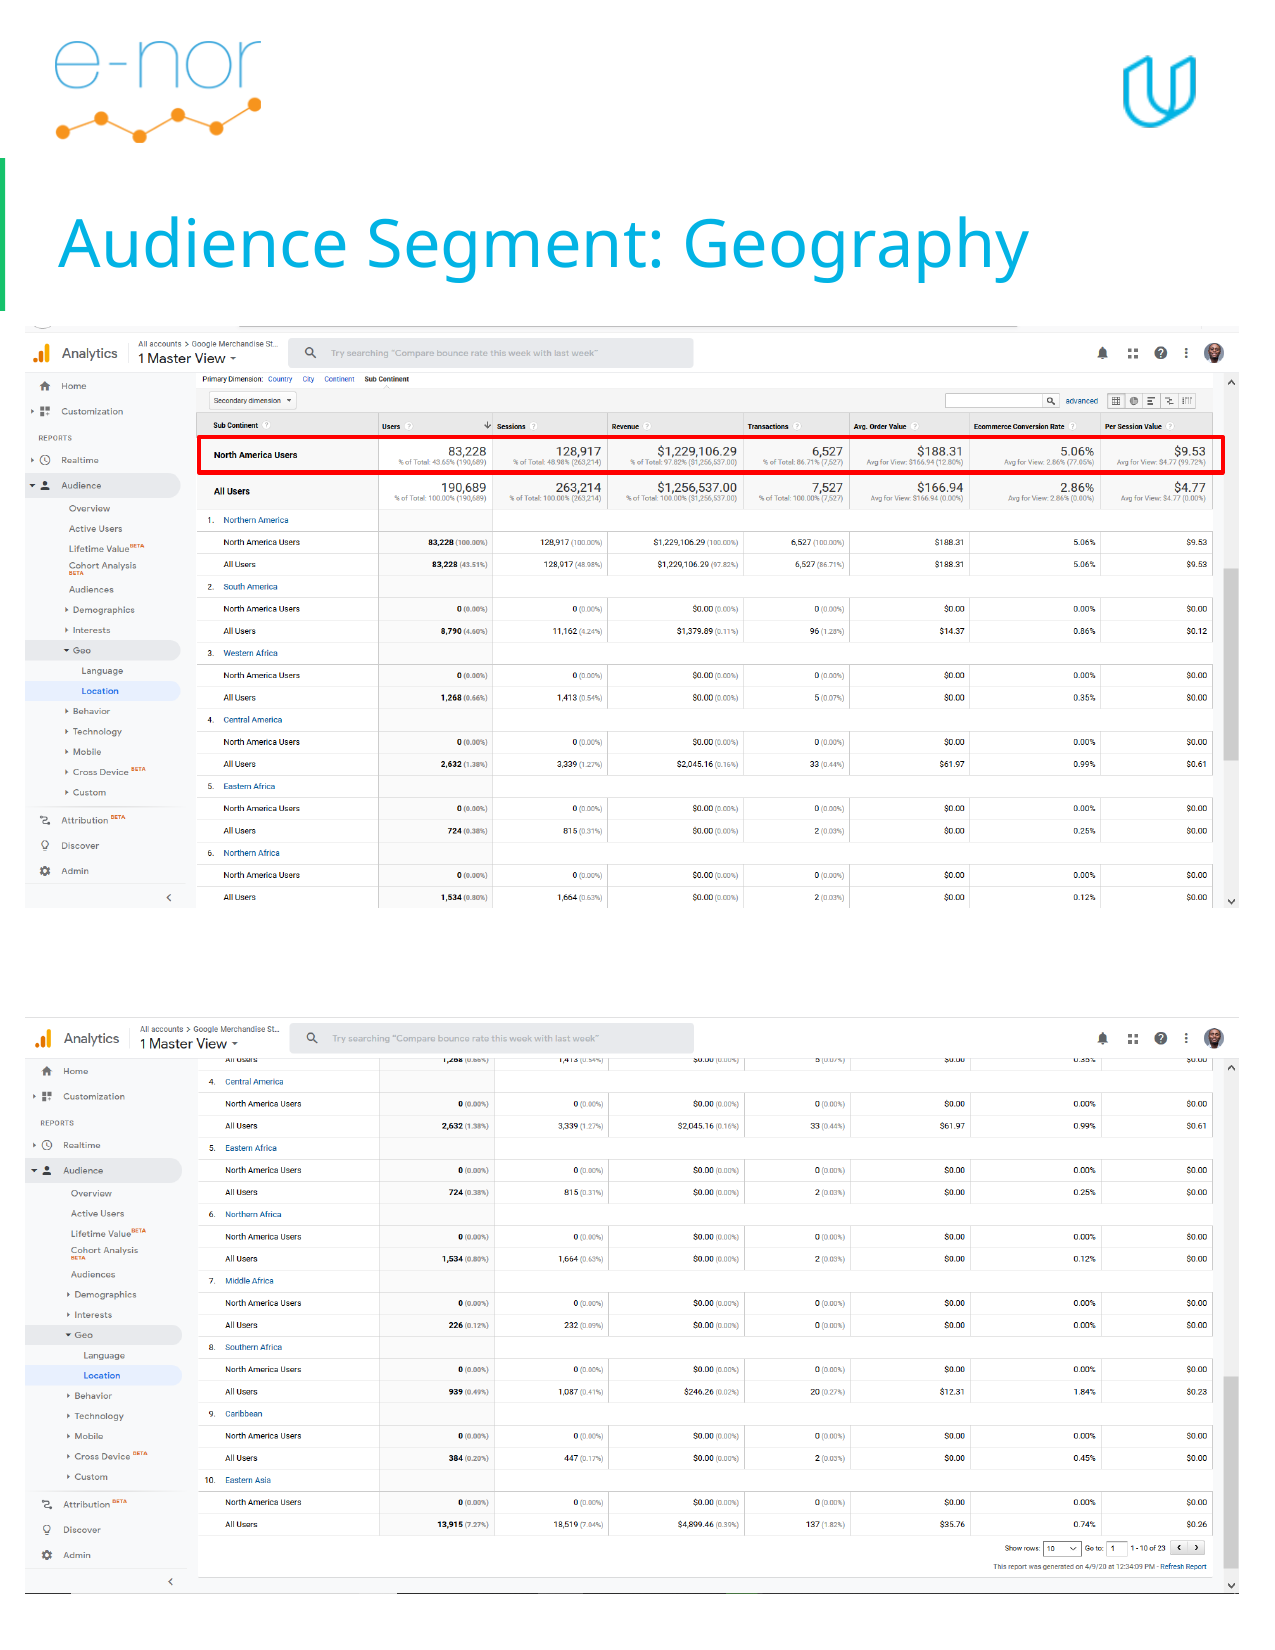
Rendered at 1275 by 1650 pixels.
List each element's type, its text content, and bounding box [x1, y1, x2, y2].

picture [1088, 20, 1232, 142]
title Audience Segment: Geography [43, 142, 1232, 324]
picture [25, 326, 1240, 908]
picture [25, 1016, 1240, 1594]
picture [55, 41, 261, 142]
